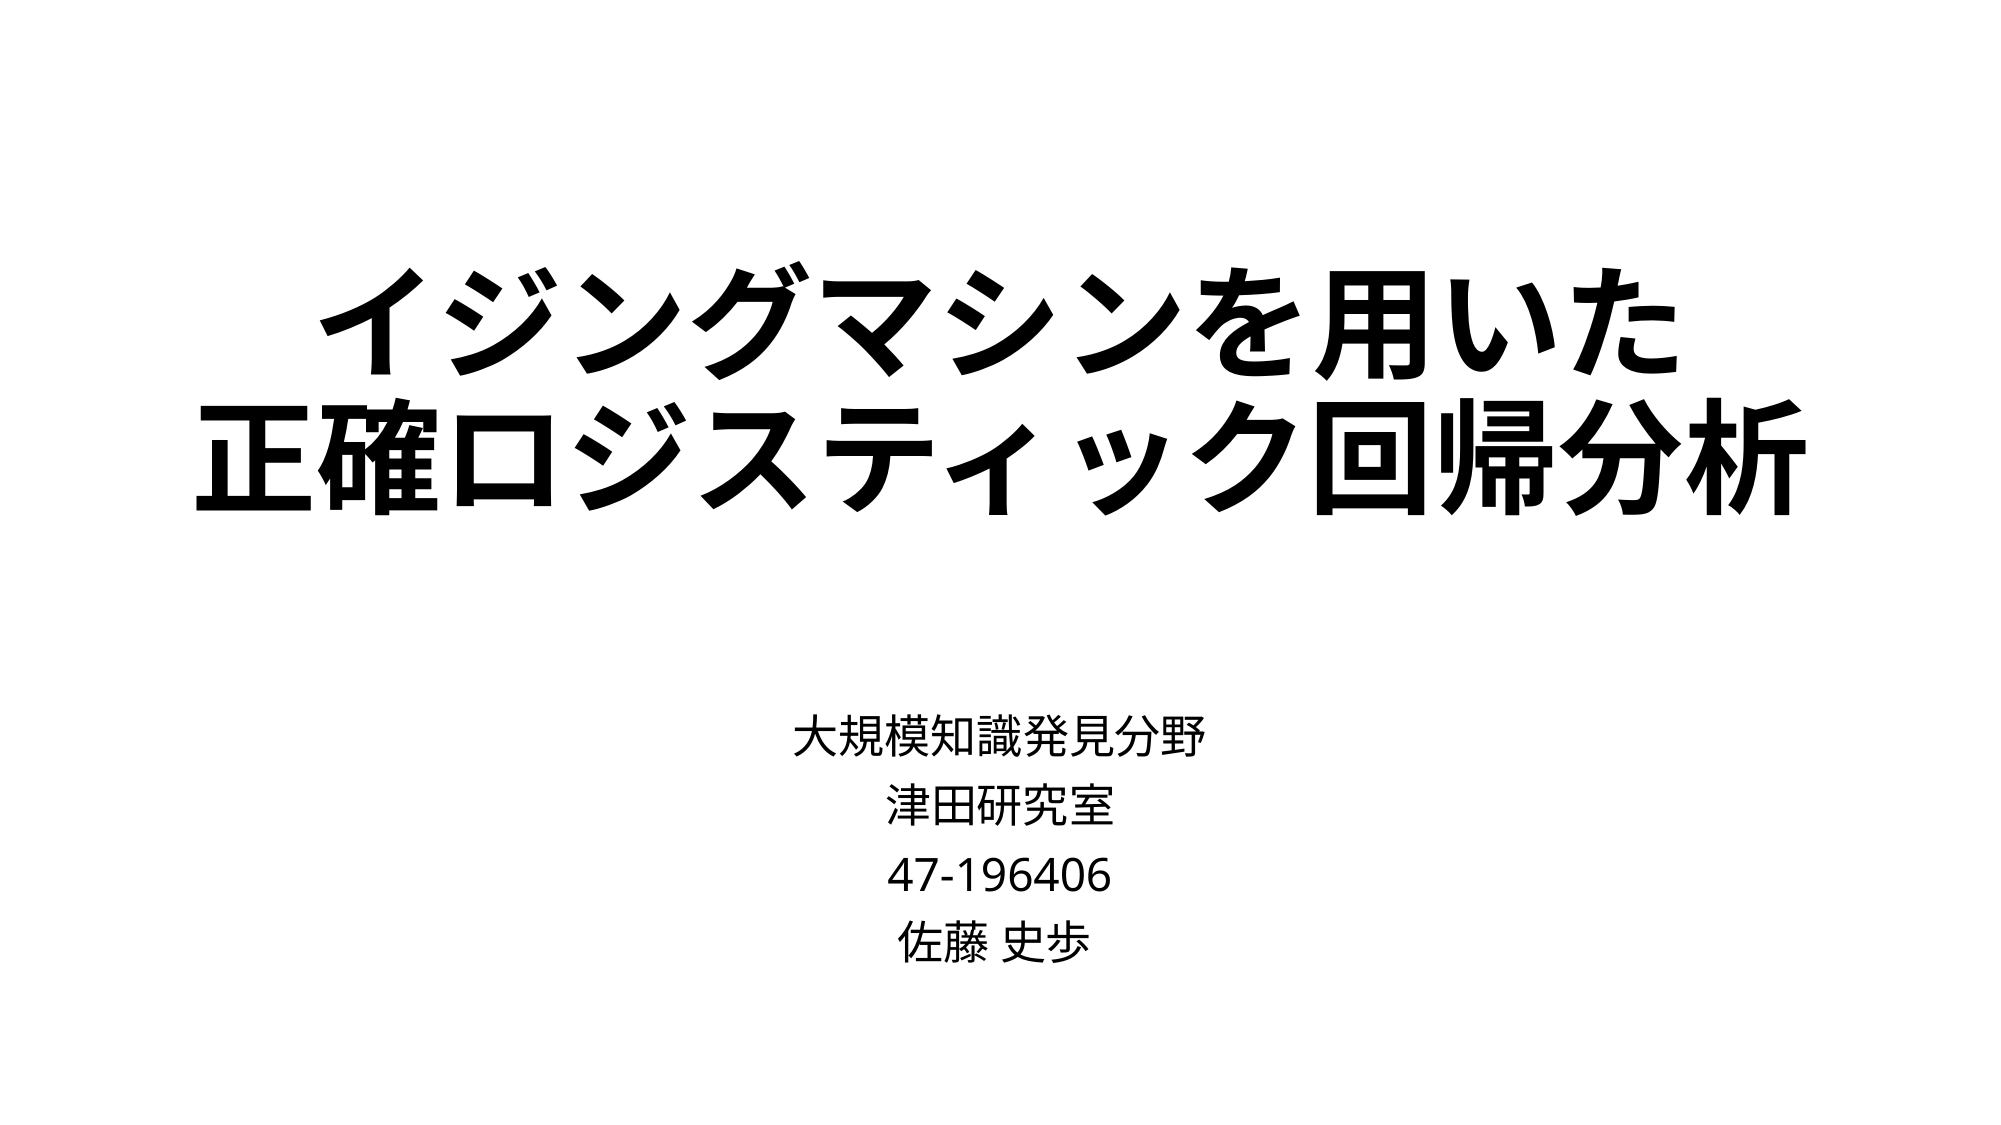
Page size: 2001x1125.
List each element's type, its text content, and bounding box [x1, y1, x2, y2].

title イジングマシンを用いた 正確ロジスティック回帰分析 [0, 147, 2000, 539]
subtitle 大規模知識発見分野 津田研究室 47-196406 佐藤 史歩 [0, 706, 2000, 978]
